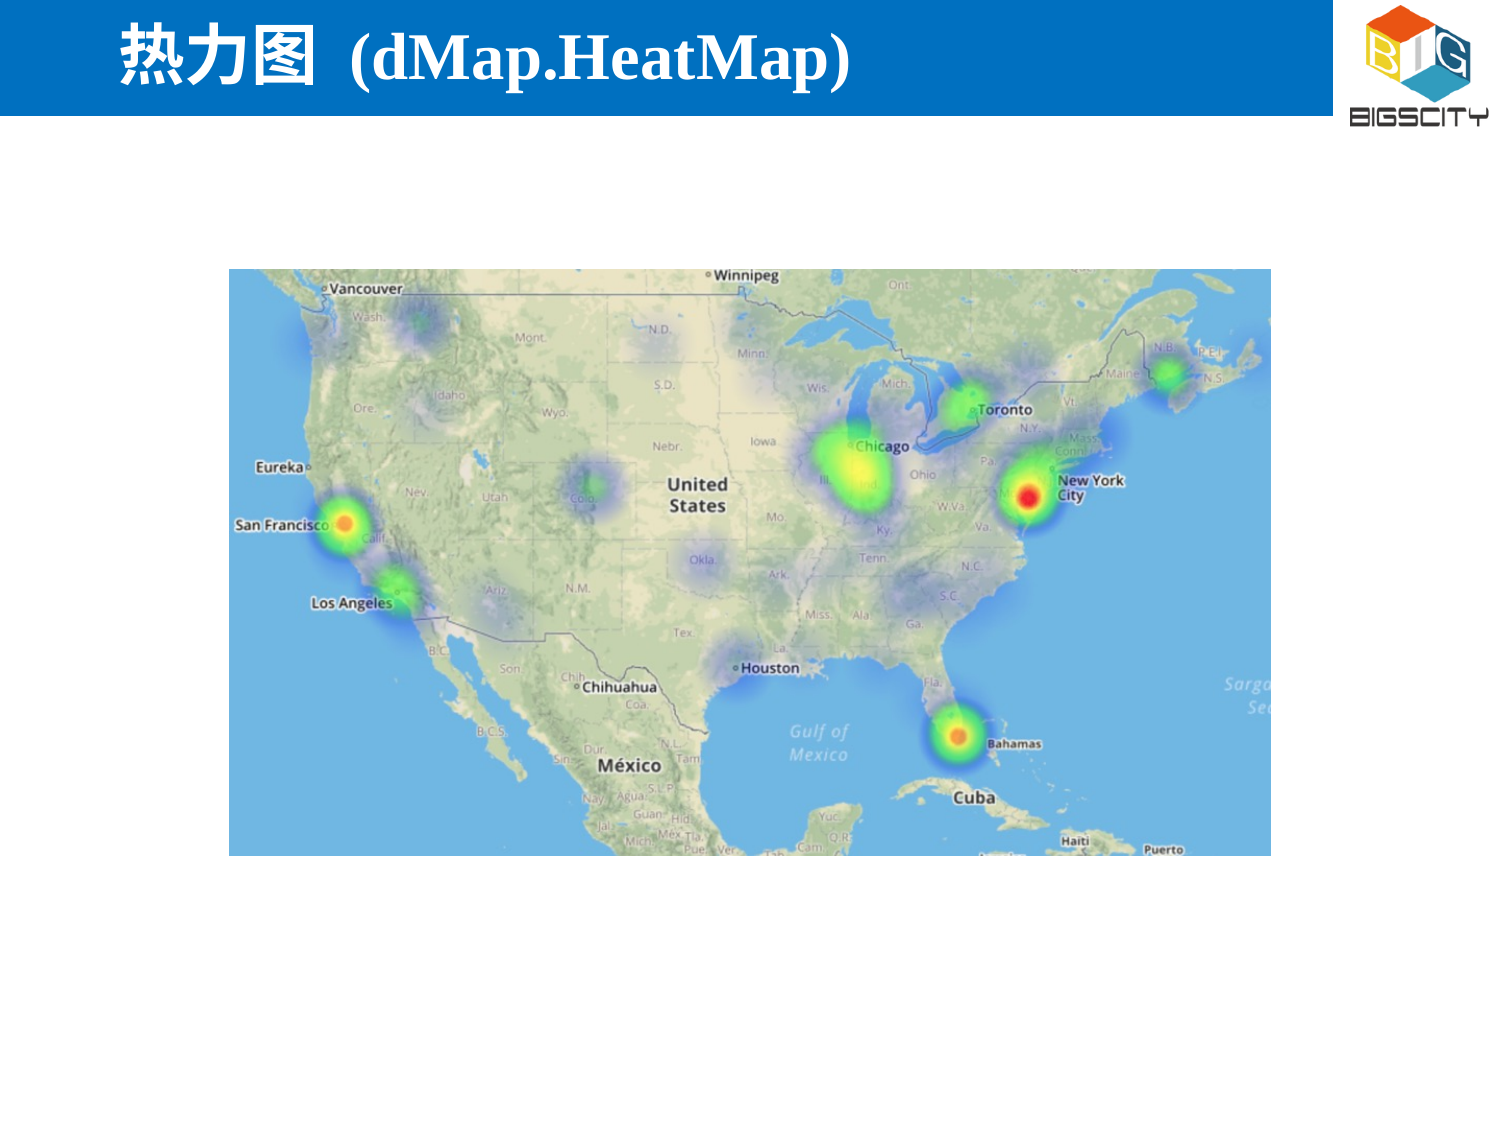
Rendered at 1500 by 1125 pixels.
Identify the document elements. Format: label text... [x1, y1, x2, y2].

title 热力图 (dMap.HeatMap) [103, 0, 1294, 116]
picture [1350, 5, 1490, 127]
picture [229, 269, 1271, 856]
